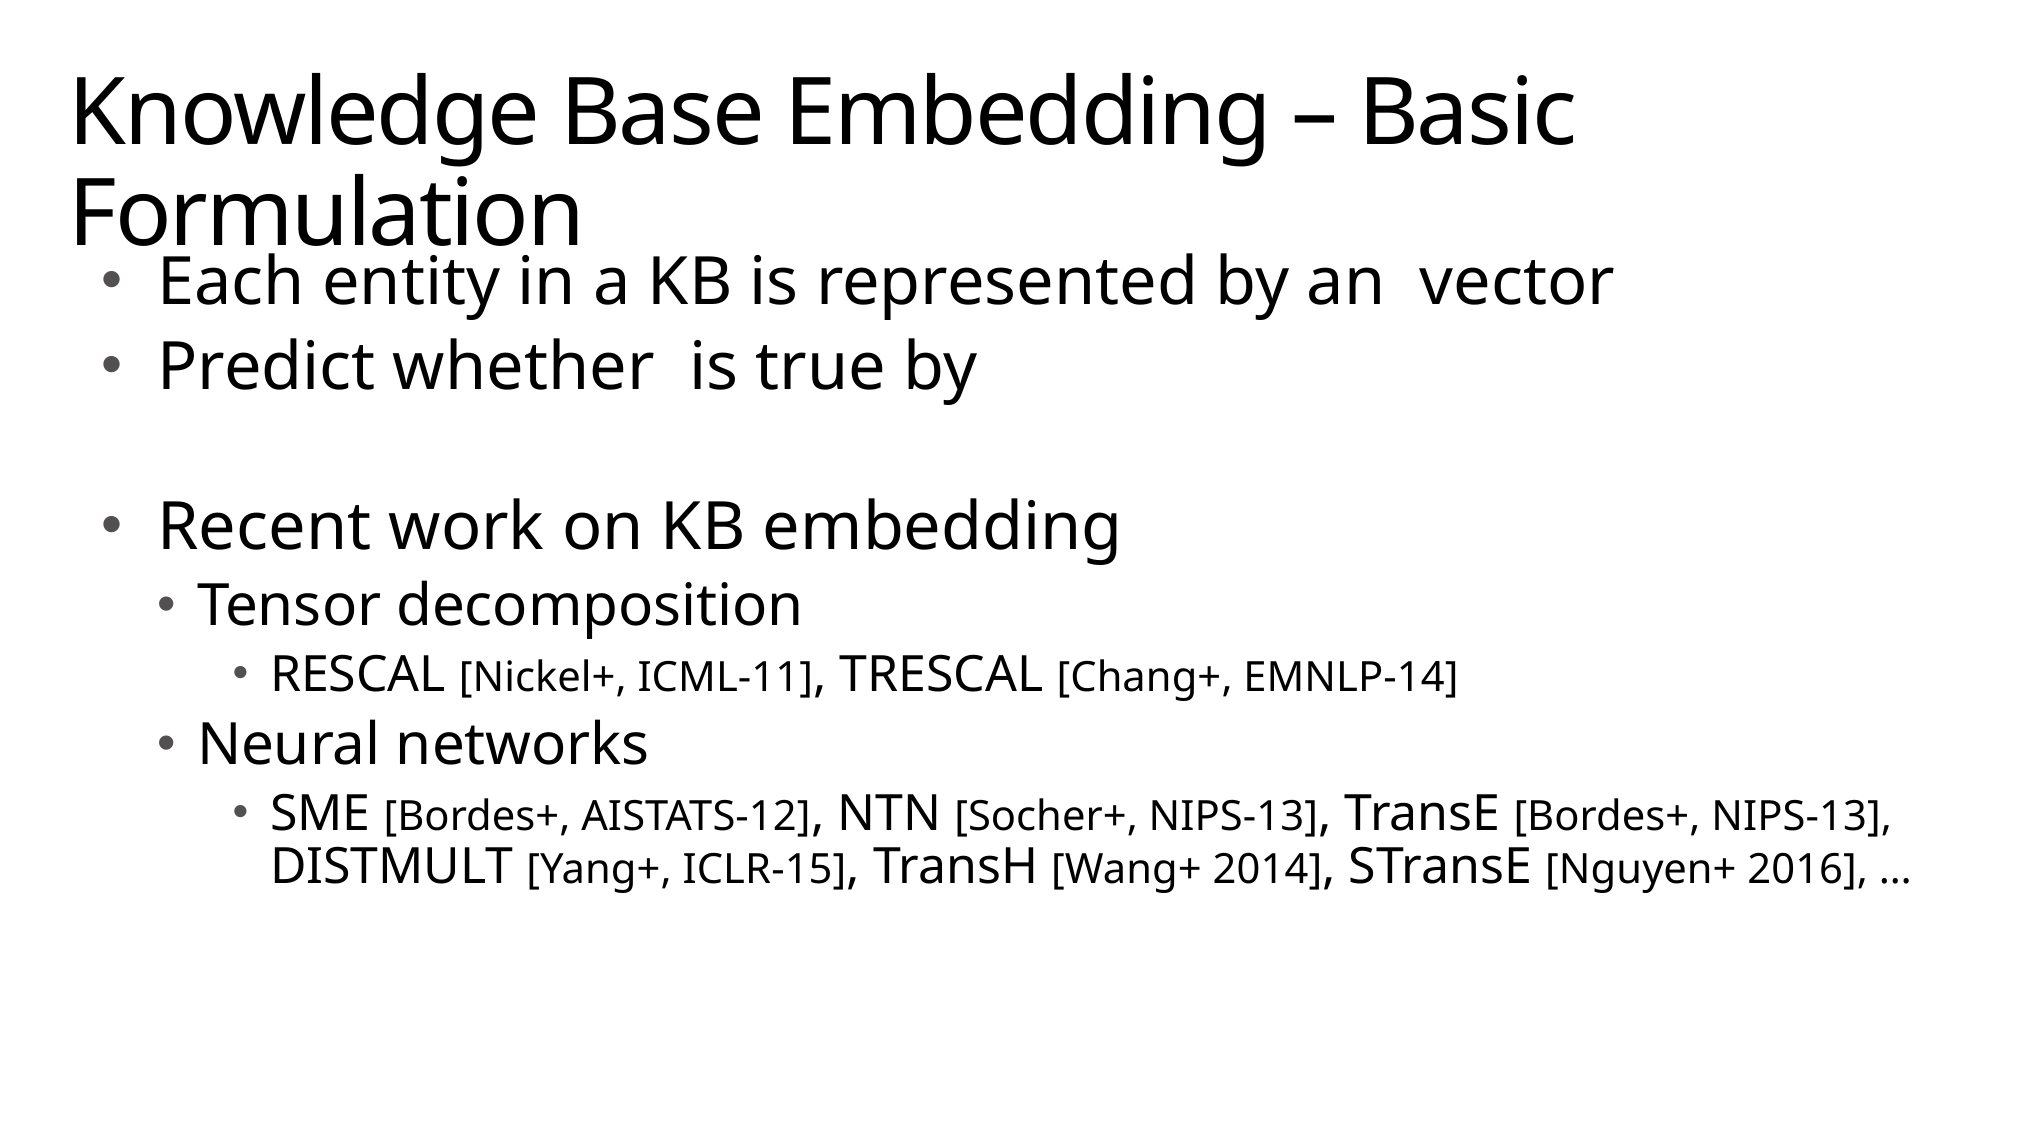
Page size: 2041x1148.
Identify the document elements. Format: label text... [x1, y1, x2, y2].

title Knowledge Base Embedding – Basic Formulation [45, 48, 1996, 200]
